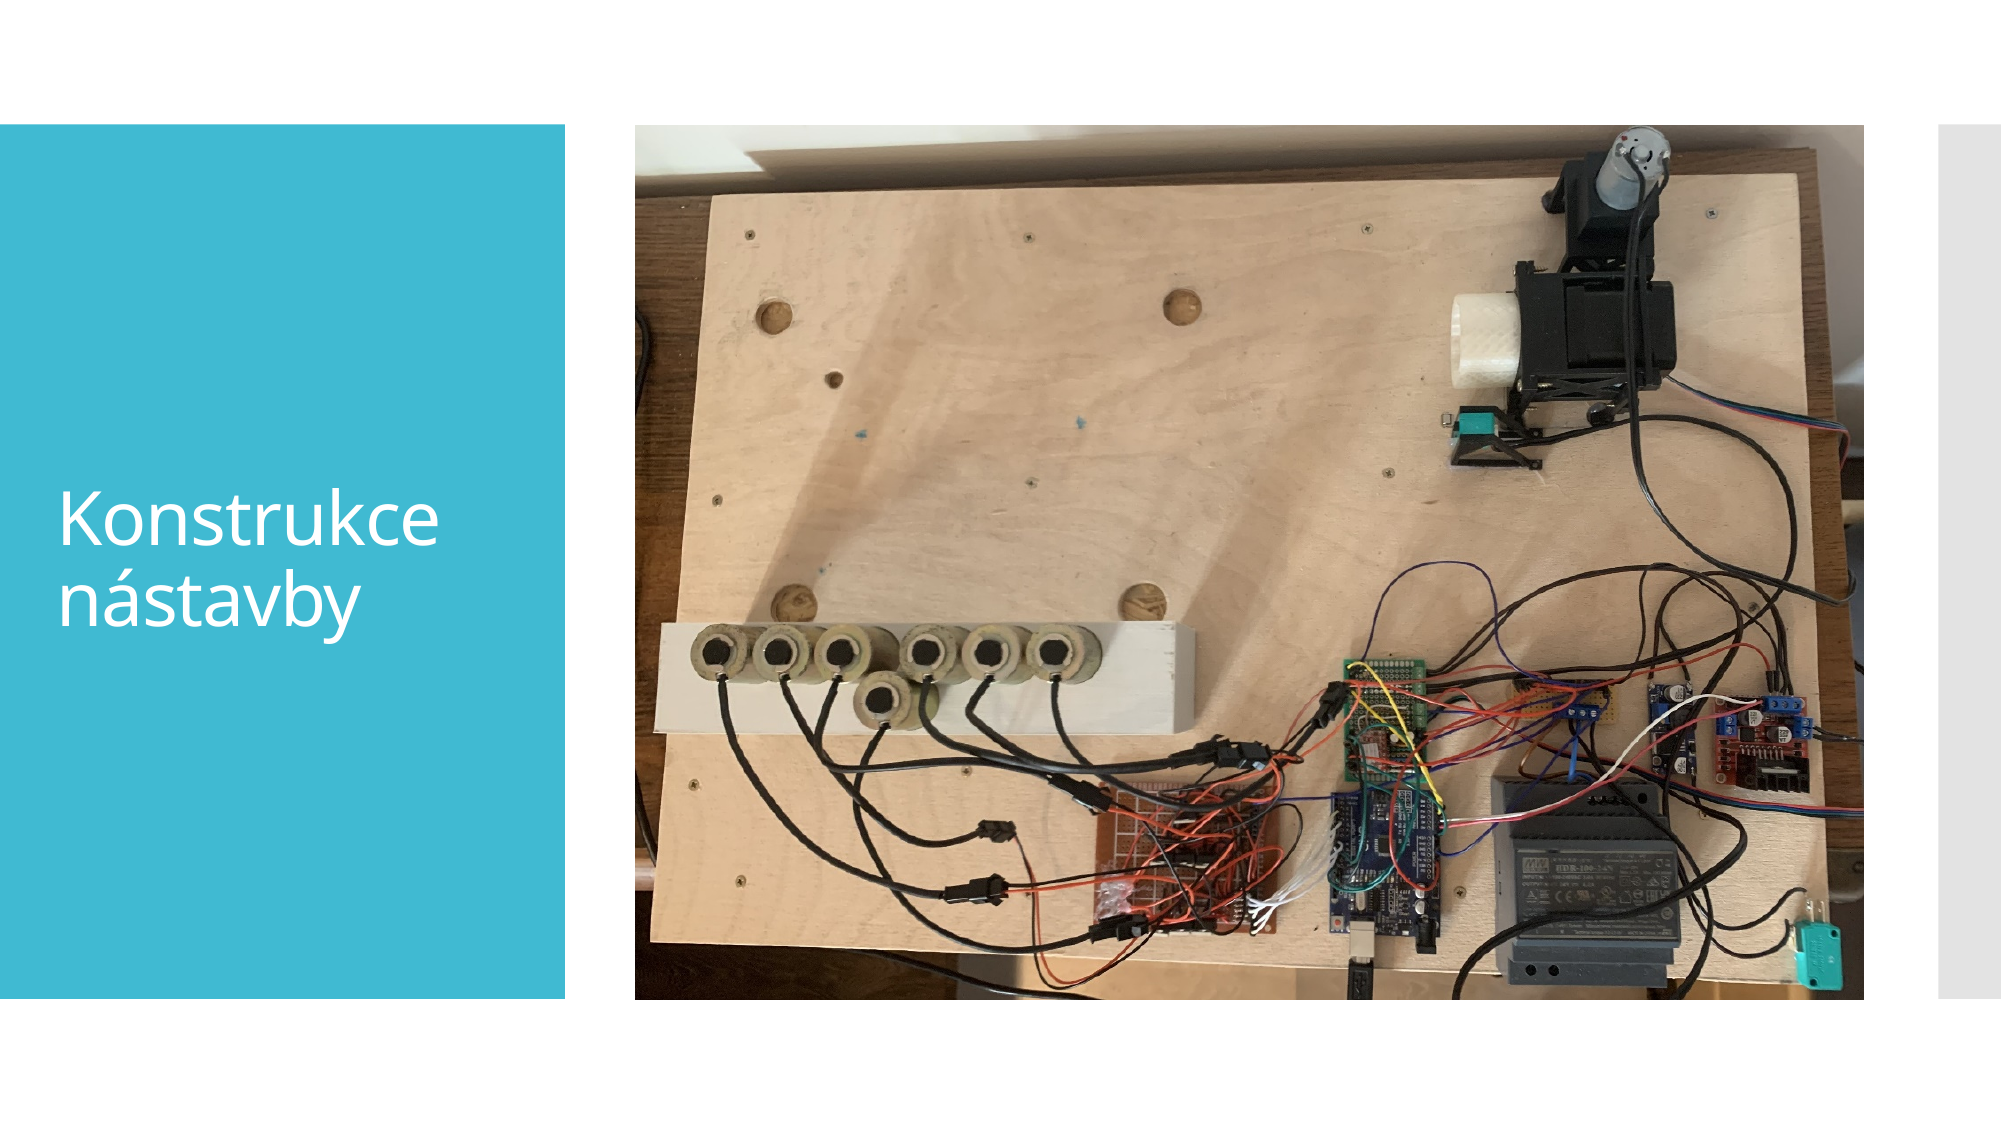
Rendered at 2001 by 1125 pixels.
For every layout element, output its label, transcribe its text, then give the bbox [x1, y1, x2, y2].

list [635, 125, 1864, 1000]
title Konstrukce nástavby [41, 184, 525, 940]
